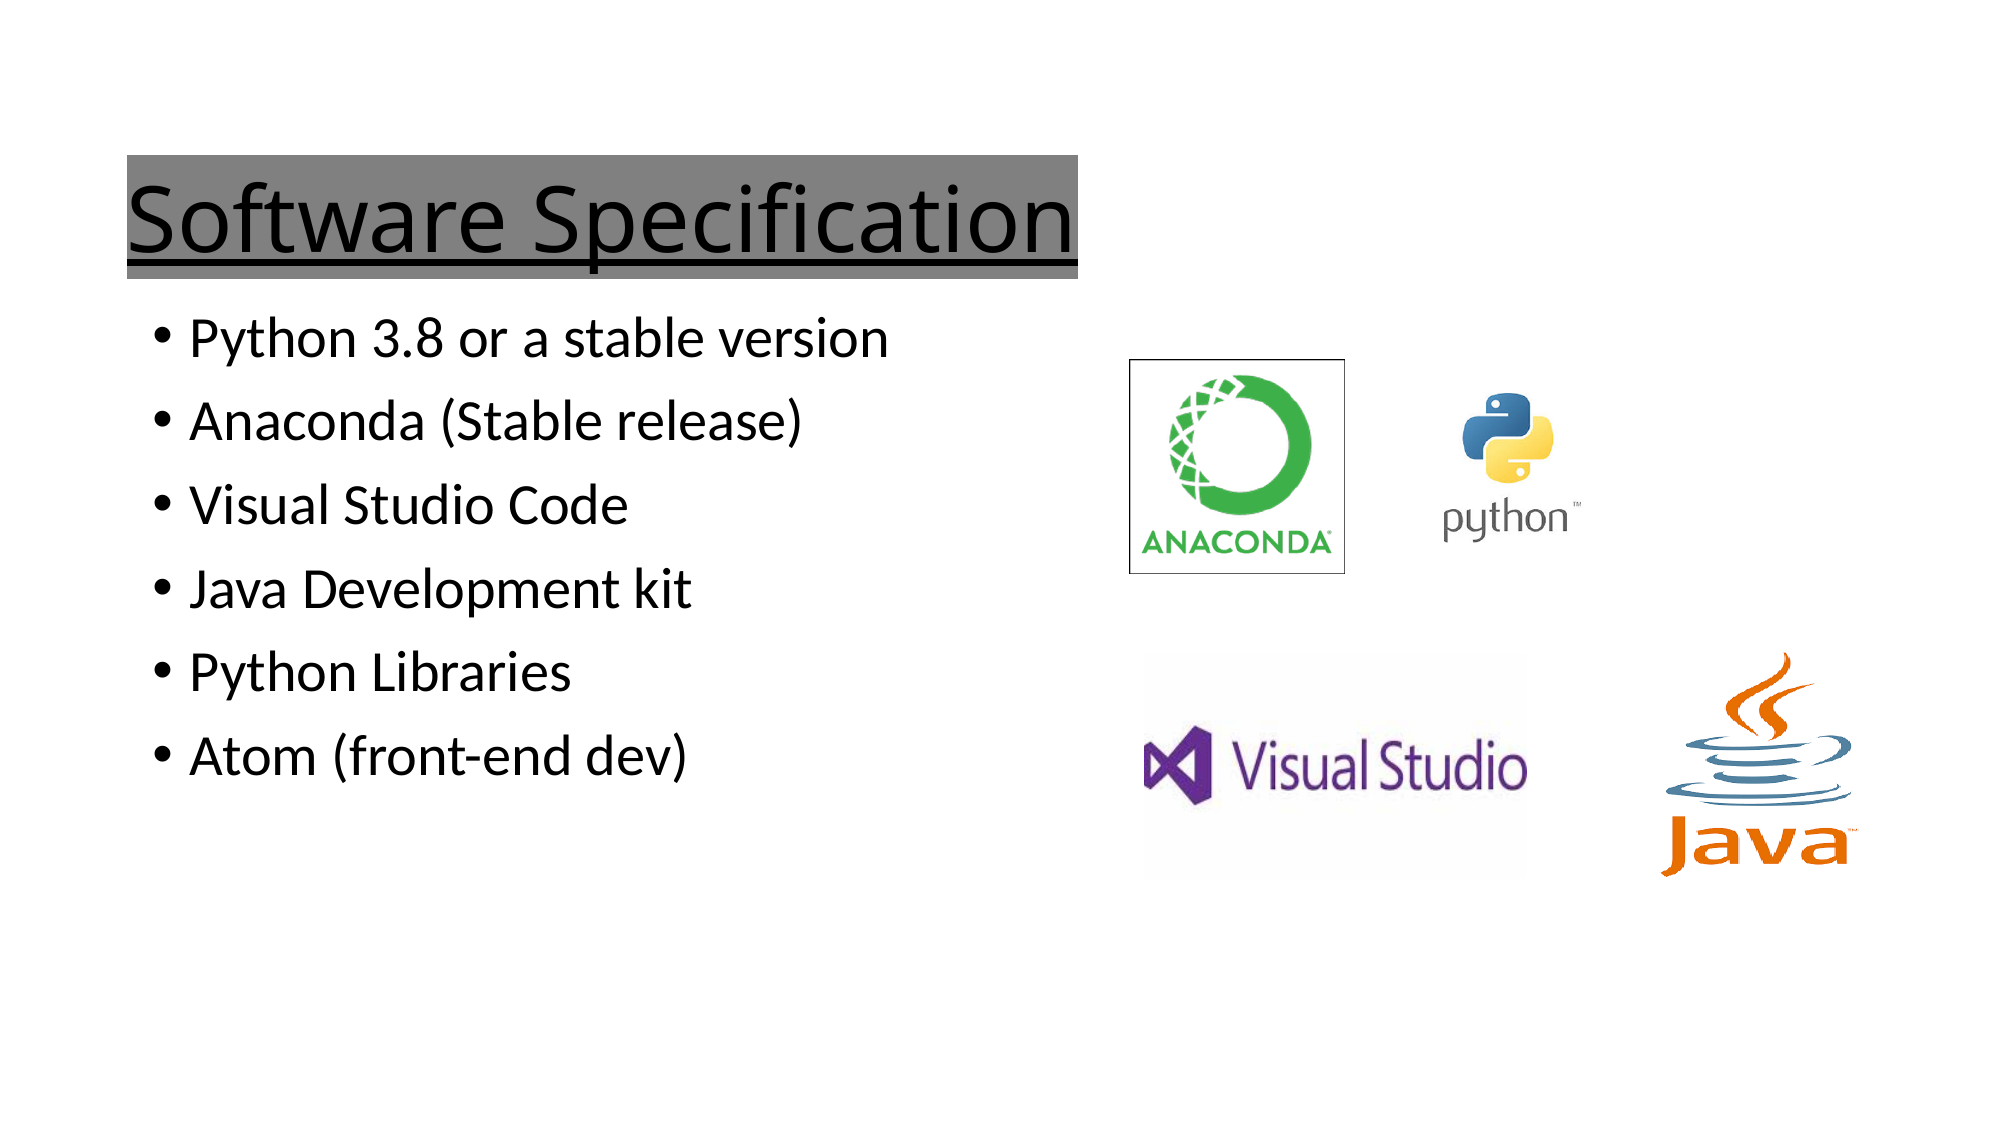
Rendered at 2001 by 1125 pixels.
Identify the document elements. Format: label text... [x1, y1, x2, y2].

picture [1647, 649, 1868, 878]
list Python 3.8 or a stable version Anaconda (Stable release) Visual Studio Code Java Development kit Python Libraries Atom (front-end dev) [137, 299, 1863, 1014]
picture [1129, 359, 1345, 574]
title Software Specification [111, 116, 1525, 329]
picture [1144, 653, 1527, 879]
picture [1403, 361, 1621, 574]
